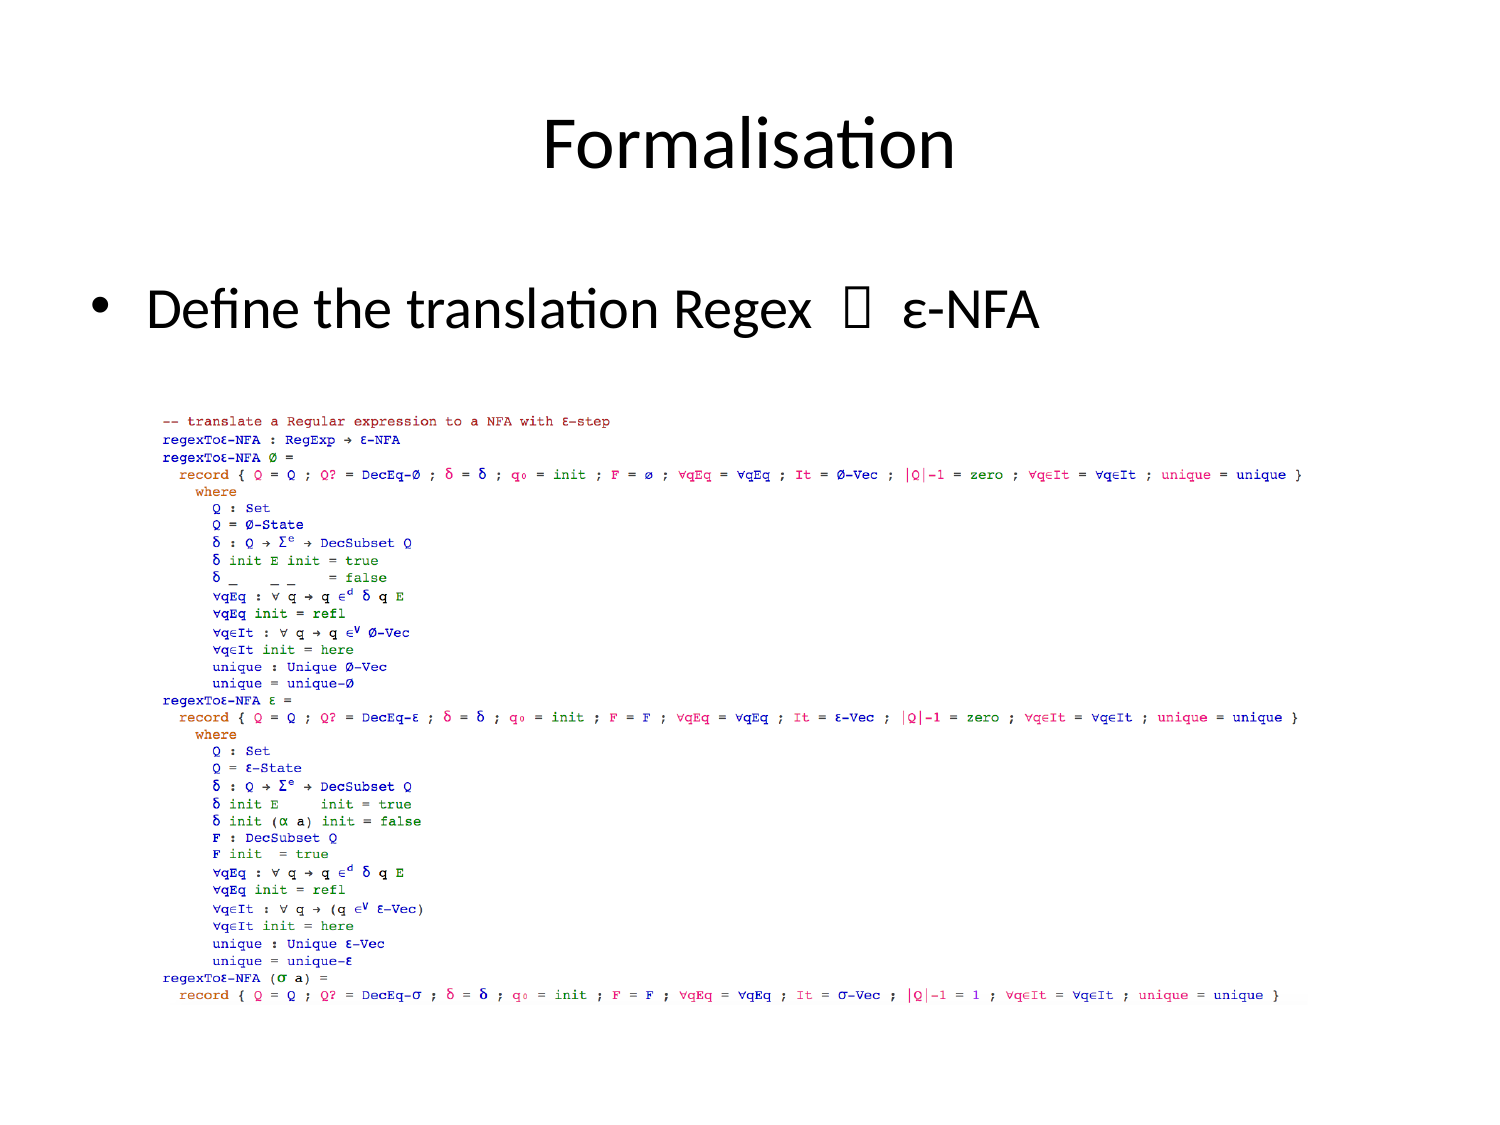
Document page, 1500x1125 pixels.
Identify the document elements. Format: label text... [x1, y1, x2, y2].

title Formalisation [75, 45, 1425, 233]
text_box Define the translation Regex  ε-NFA [74, 262, 1425, 1005]
picture [159, 408, 1308, 1006]
